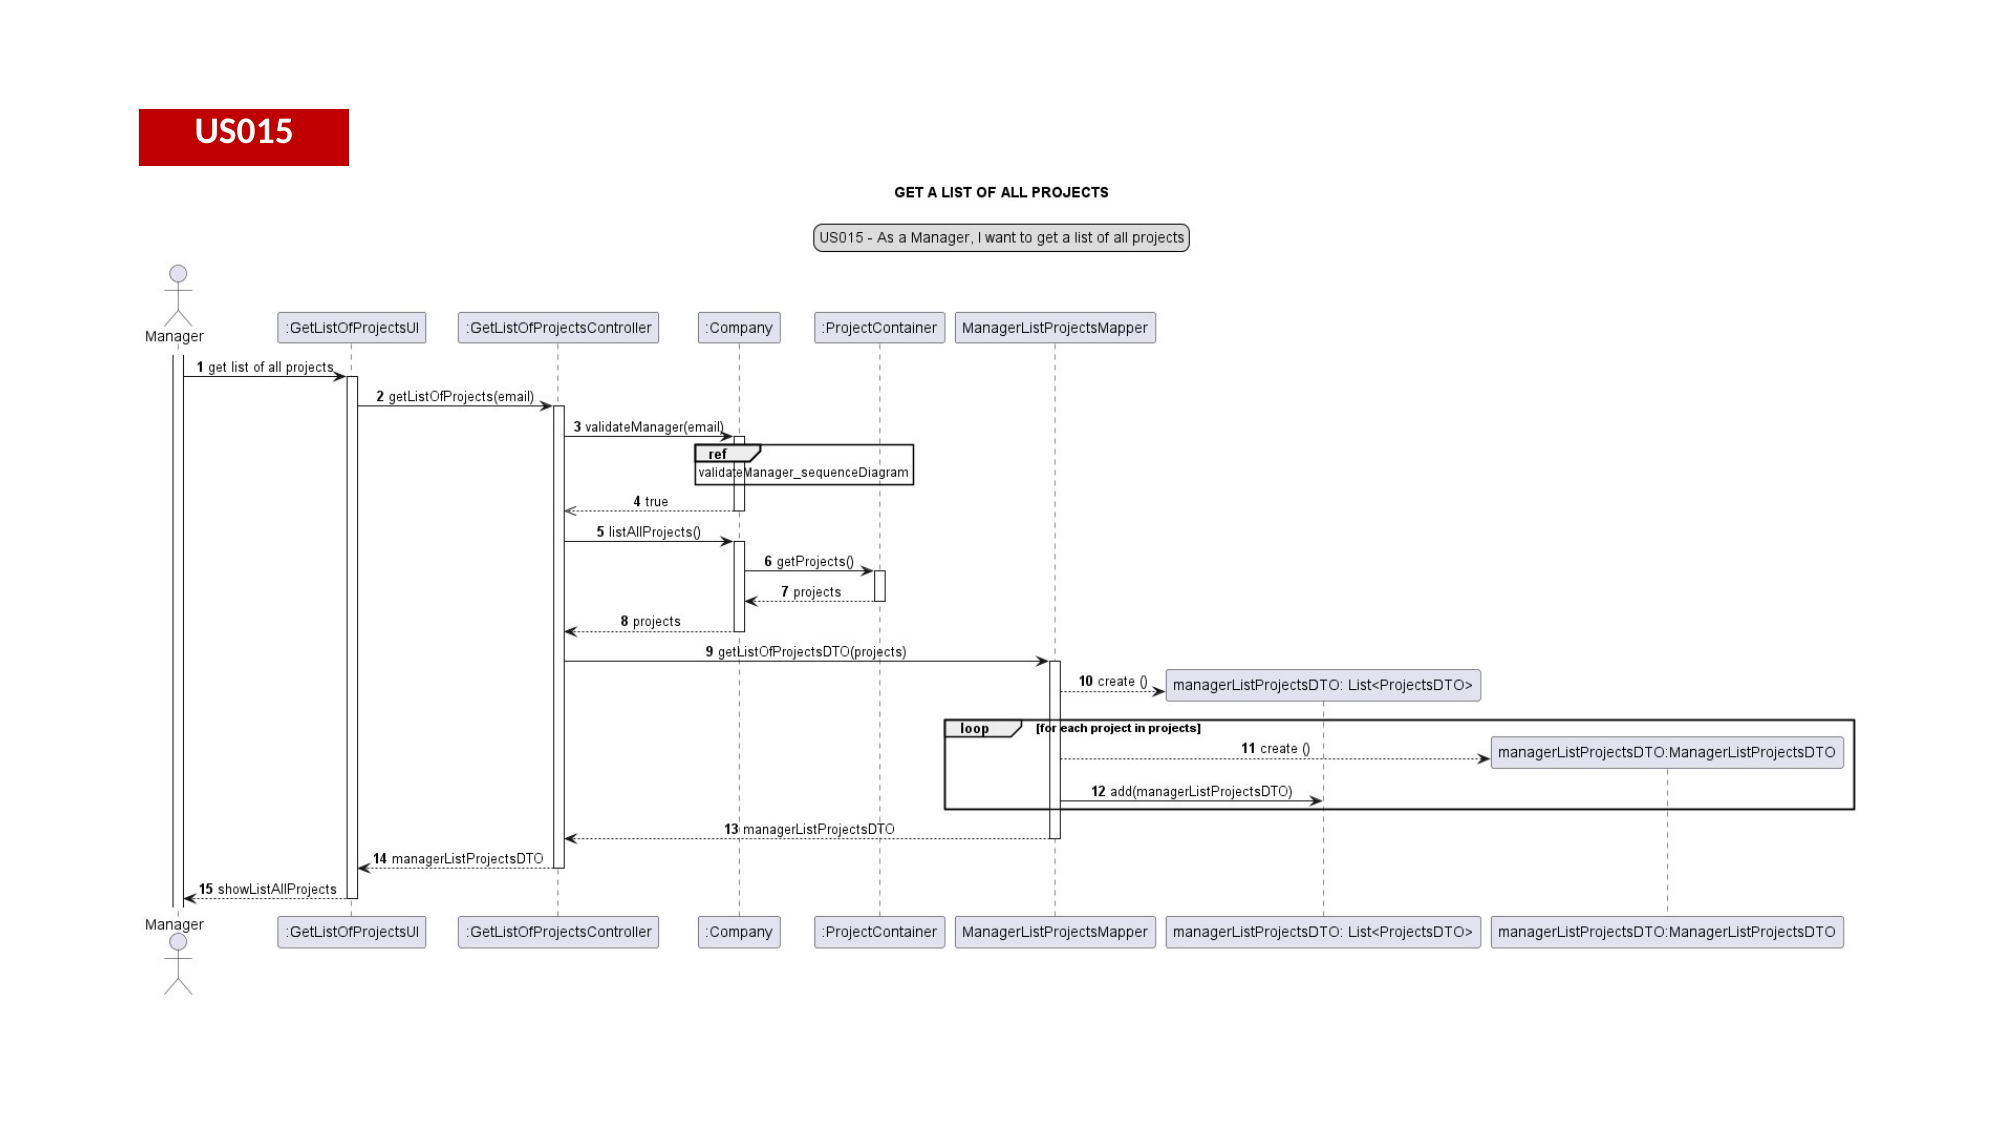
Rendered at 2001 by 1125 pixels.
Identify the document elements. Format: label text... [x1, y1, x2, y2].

picture [140, 168, 1859, 1000]
table_header US015 [139, 109, 349, 166]
